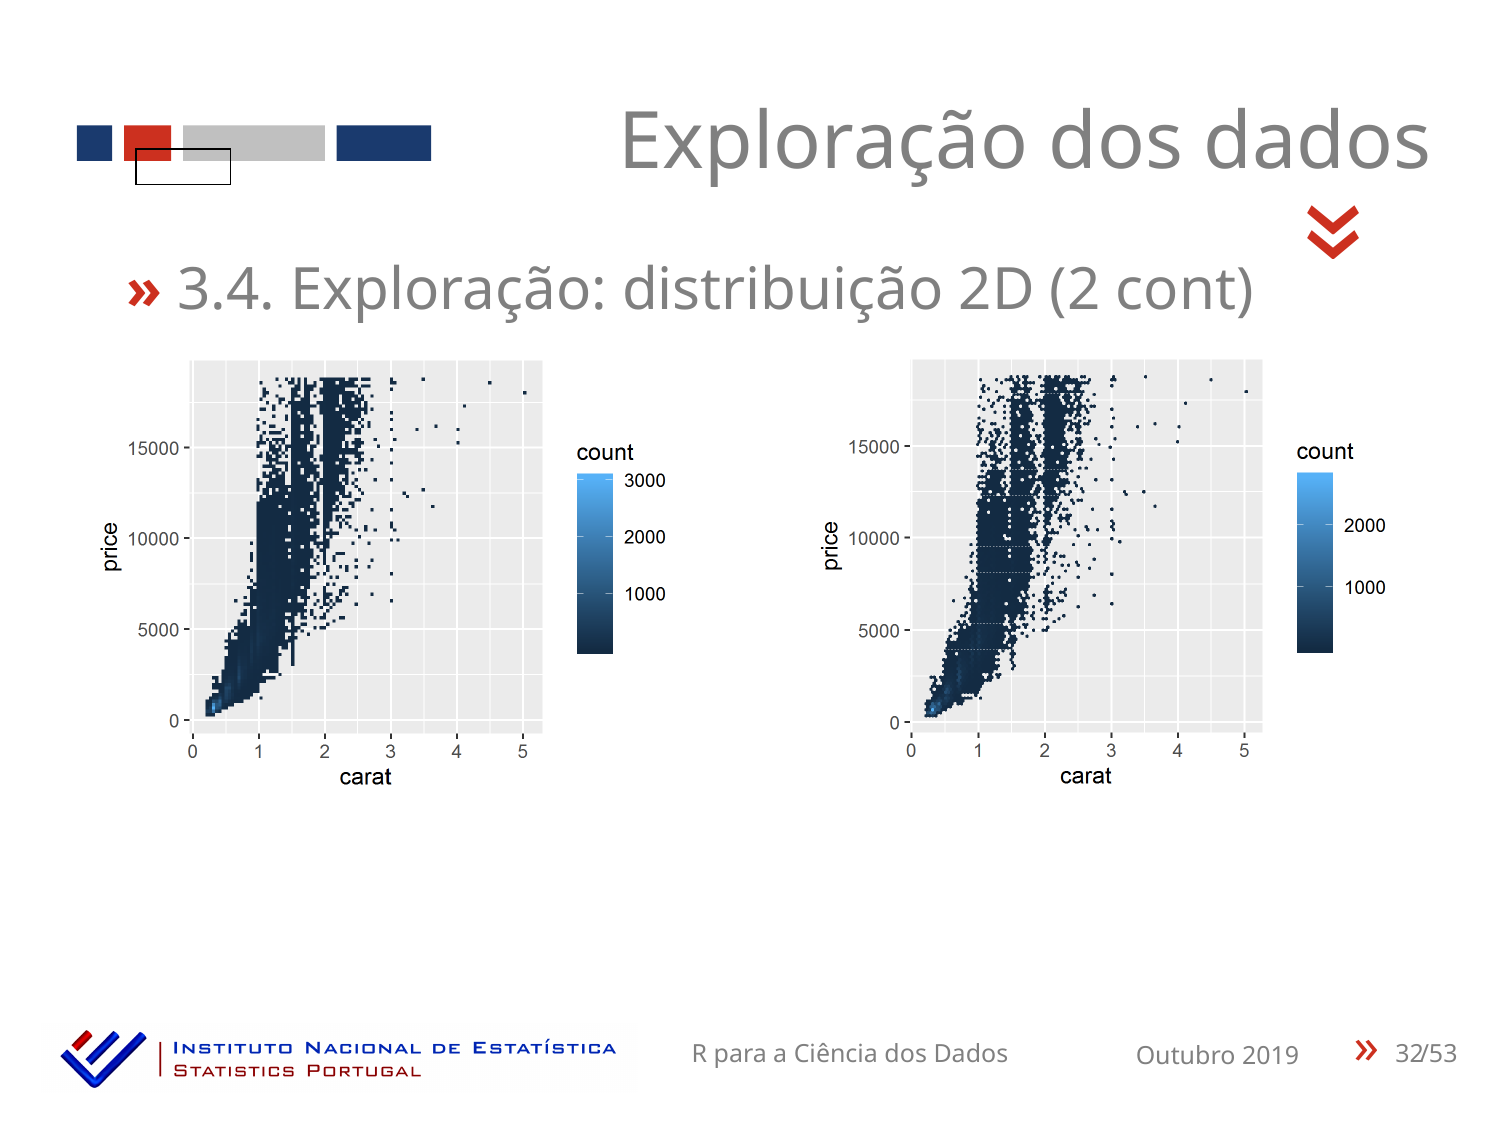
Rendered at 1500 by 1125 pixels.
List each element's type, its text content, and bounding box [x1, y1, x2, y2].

text_box 32 [1380, 1029, 1447, 1075]
text_box Exploração dos dados [454, 66, 1447, 207]
picture [41, 1023, 638, 1093]
text_box » 3.4. Exploração: distribuição 2D (2 cont) [111, 243, 1376, 329]
picture [88, 349, 689, 801]
text_box « [1234, 207, 1400, 280]
picture [808, 348, 1410, 799]
